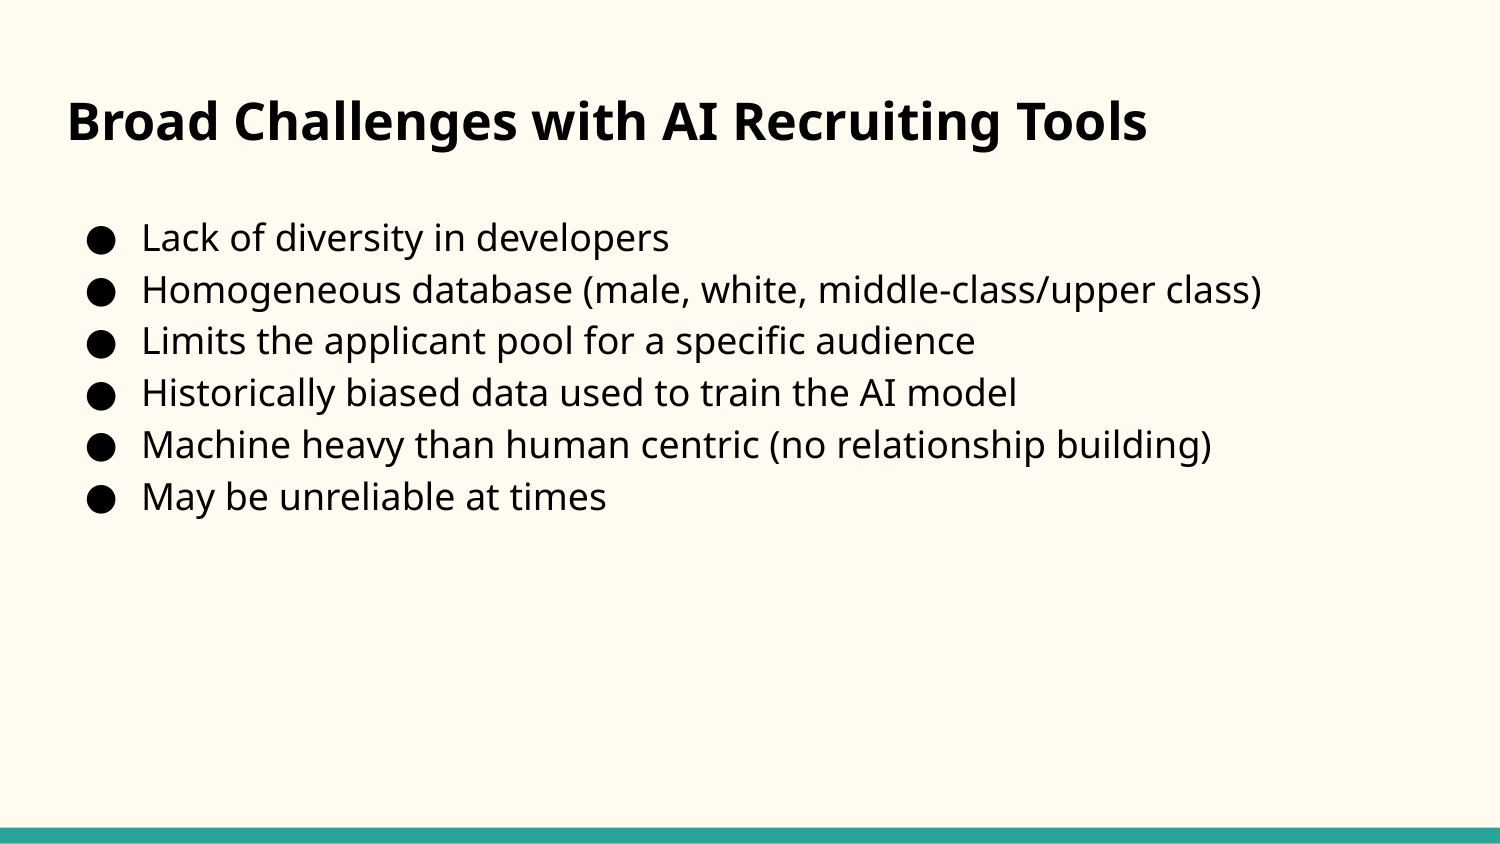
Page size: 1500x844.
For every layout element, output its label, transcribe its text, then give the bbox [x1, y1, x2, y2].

title Broad Challenges with AI Recruiting Tools [51, 72, 1465, 174]
list Lack of diversity in developers Homogeneous database (male, white, middle-class/upper class) Limits the applicant pool for a specific audience Historically biased data used to train the AI model Machine heavy than human centric (no relationship building) May be unreliable at times [51, 192, 1449, 750]
